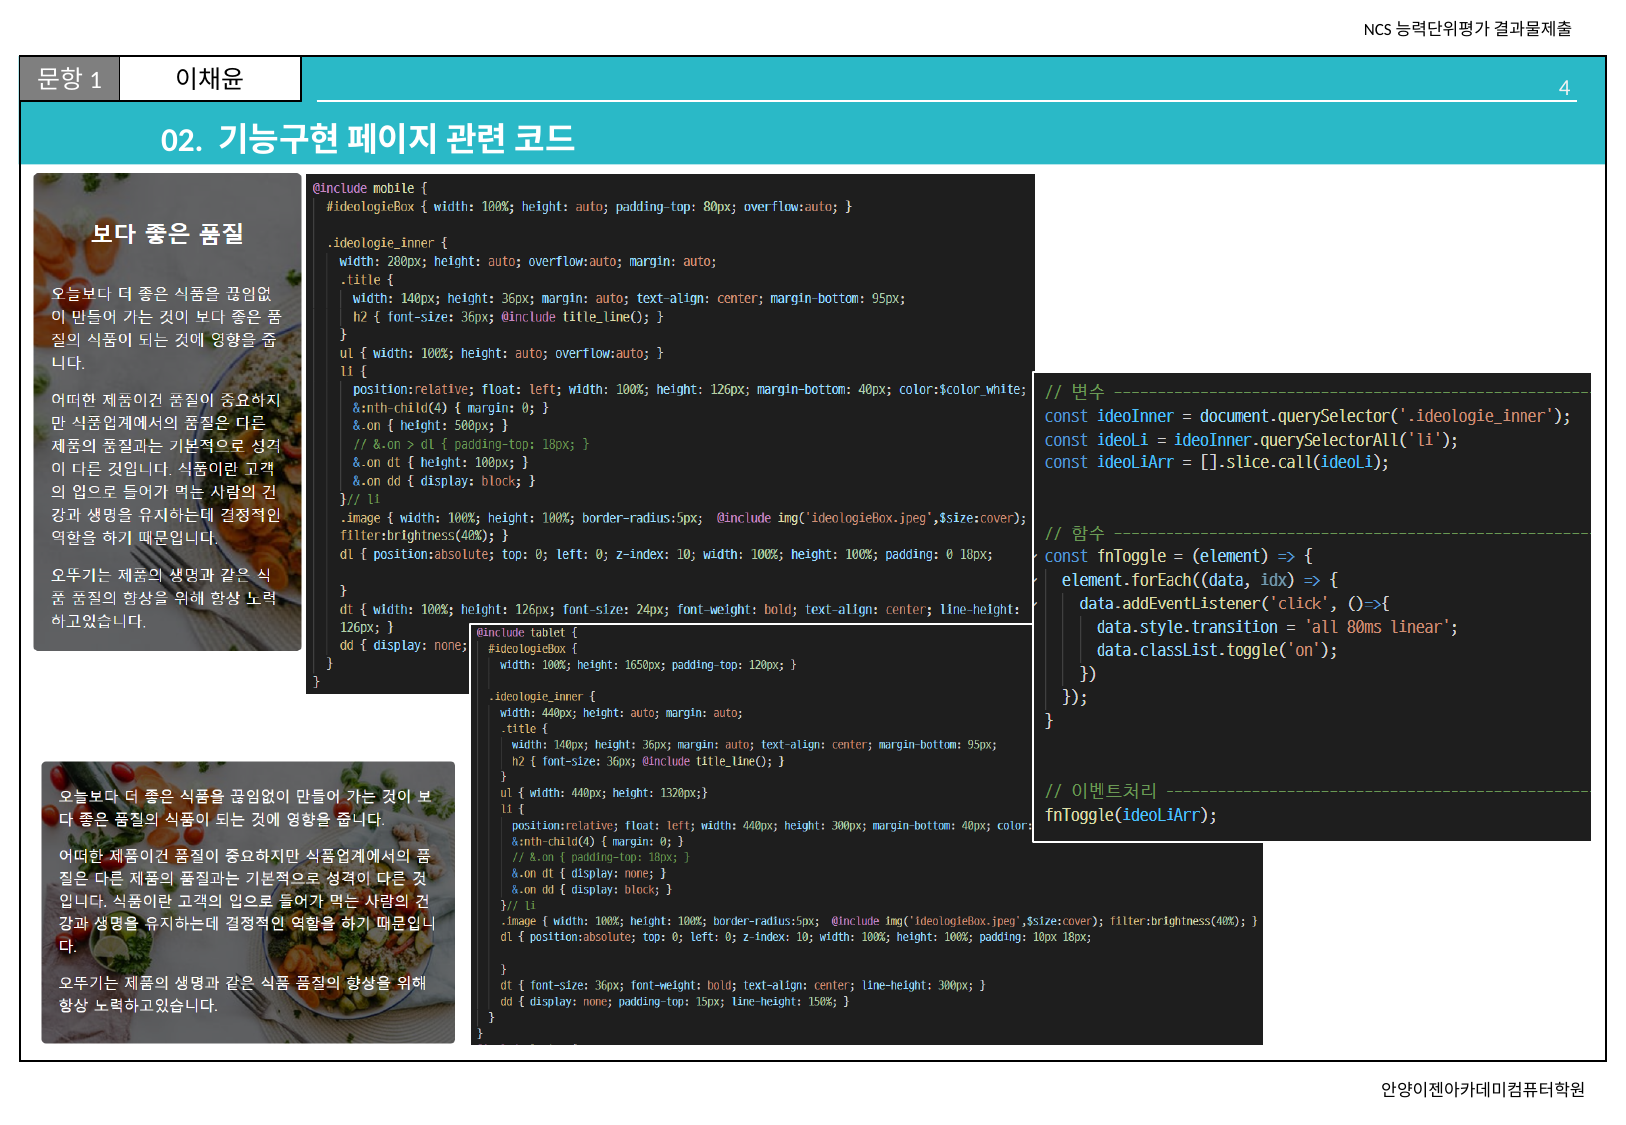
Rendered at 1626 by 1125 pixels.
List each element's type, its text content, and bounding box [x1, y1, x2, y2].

picture [28, 752, 465, 1053]
title 02. 기능구현 페이지 관련 코드 [146, 114, 1460, 166]
picture [24, 165, 1592, 1046]
